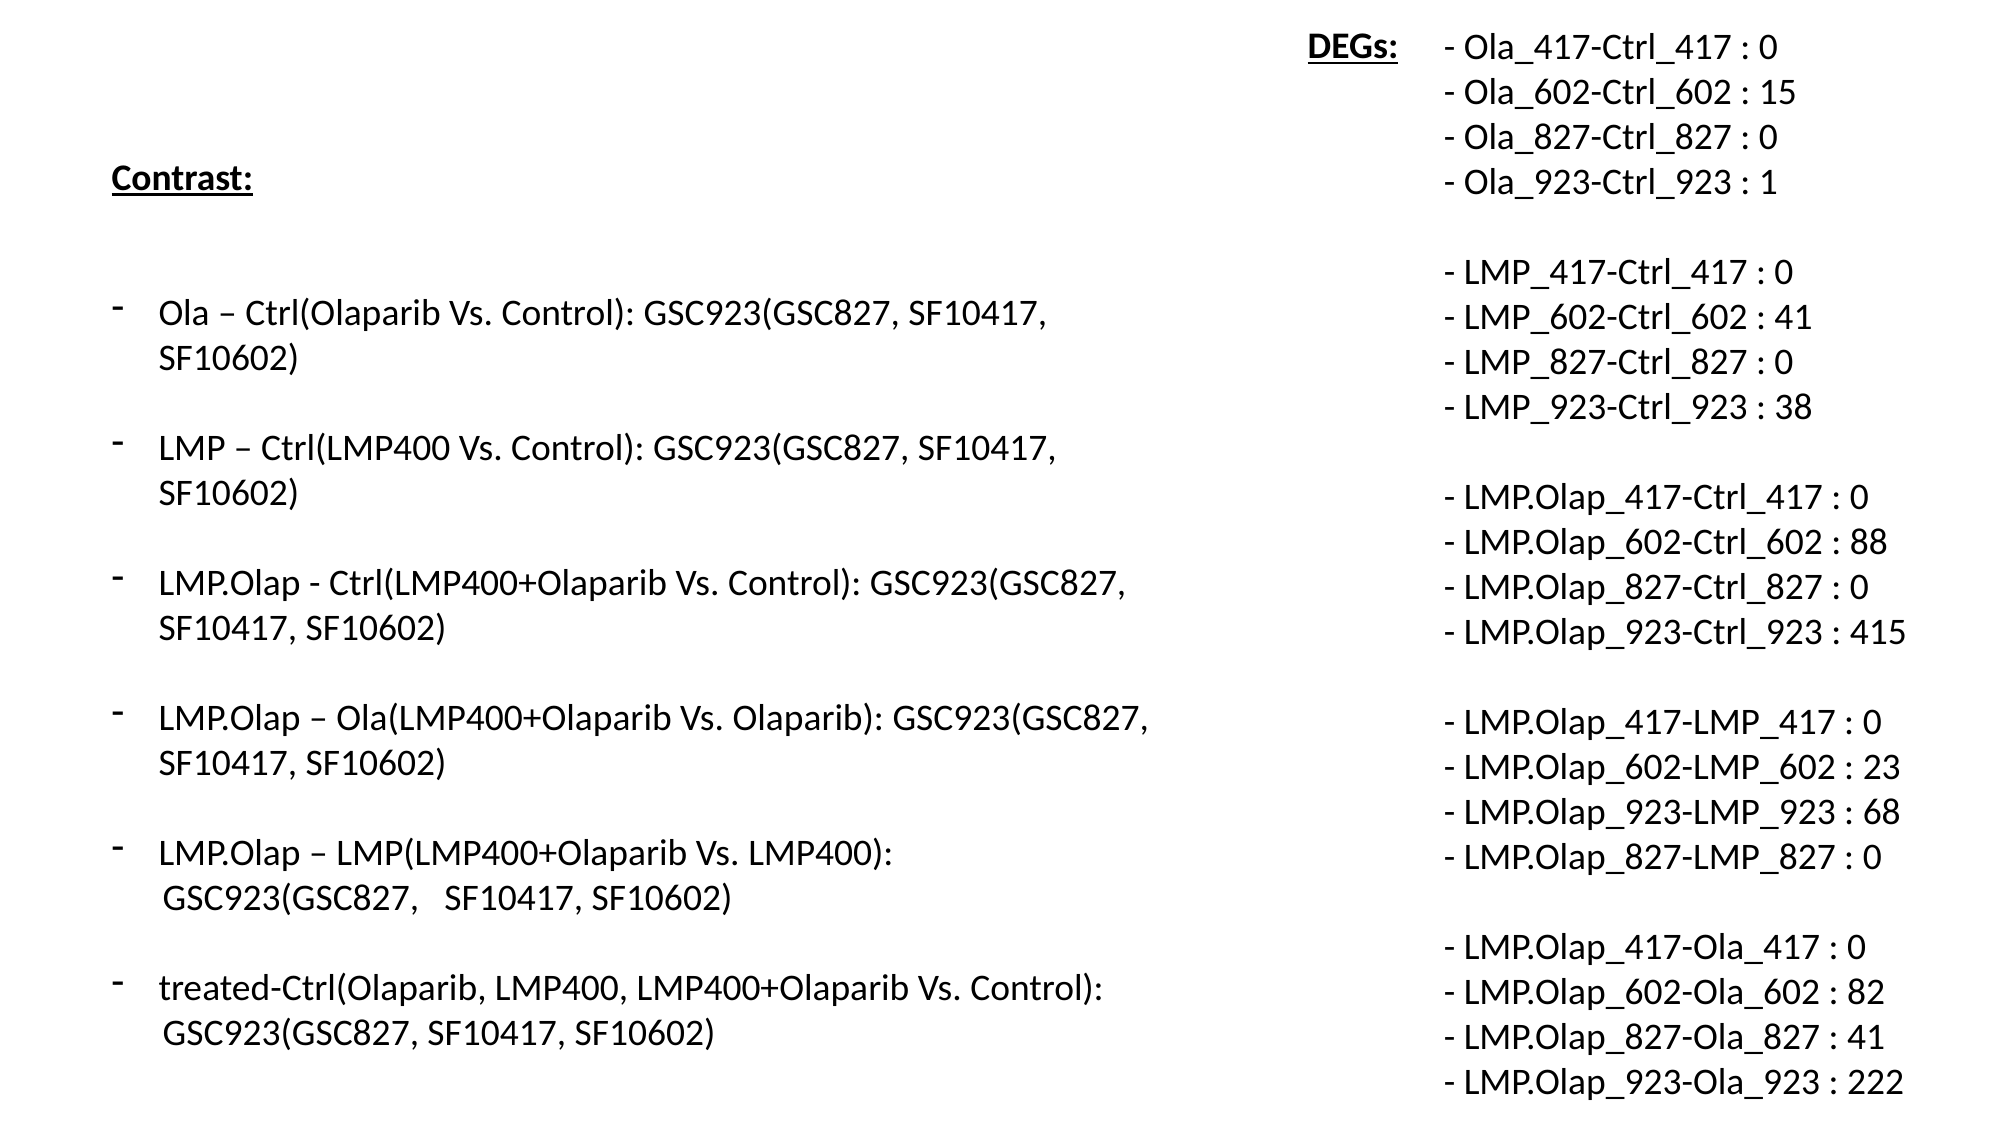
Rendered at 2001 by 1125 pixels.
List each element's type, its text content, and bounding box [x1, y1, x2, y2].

text_box DEGs: [1293, 14, 1414, 74]
text_box - Ola_417-Ctrl_417 : 0 - Ola_602-Ctrl_602 : 15 - Ola_827-Ctrl_827 : 0 - Ola_923-Ctrl_923 : 1 - LMP_417-Ctrl_417 : 0 - LMP_602-Ctrl_602 : 41 - LMP_827-Ctrl_827 : 0 - LMP_923-Ctrl_923 : 38 - LMP.Olap_417-Ctrl_417 : 0 - LMP.Olap_602-Ctrl_602 : 88 - LMP.Olap_827-Ctrl_827 : 0 - LMP.Olap_923-Ctrl_923 : 415 - LMP.Olap_417-LMP_417 : 0 - LMP.Olap_602-LMP_602 : 23 - LMP.Olap_923-LMP_923 : 68 - LMP.Olap_827-LMP_827 : 0 - LMP.Olap_417-Ola_417 : 0 - LMP.Olap_602-Ola_602 : 82 - LMP.Olap_827-Ola_827 : 41 - LMP.Olap_923-Ola_923 : 222 [1429, 0, 2000, 1125]
text_box Contrast: Ola – Ctrl(Olaparib Vs. Control): GSC923(GSC827, SF10417, SF10602) LMP – Ctrl(LMP400 Vs. Control): GSC923(GSC827, SF10417, SF10602) LMP.Olap - Ctrl(LMP400+Olaparib Vs. Control): GSC923(GSC827, SF10417, SF10602) LMP.Olap – Ola(LMP400+Olaparib Vs. Olaparib): GSC923(GSC827, SF10417, SF10602) LMP.Olap – LMP(LMP400+Olaparib Vs. LMP400): GSC923(GSC827, SF10417, SF10602) treated-Ctrl(Olaparib, LMP400, LMP400+Olaparib Vs. Control): GSC923(GSC827, SF10417, SF10602) [96, 145, 1197, 1106]
